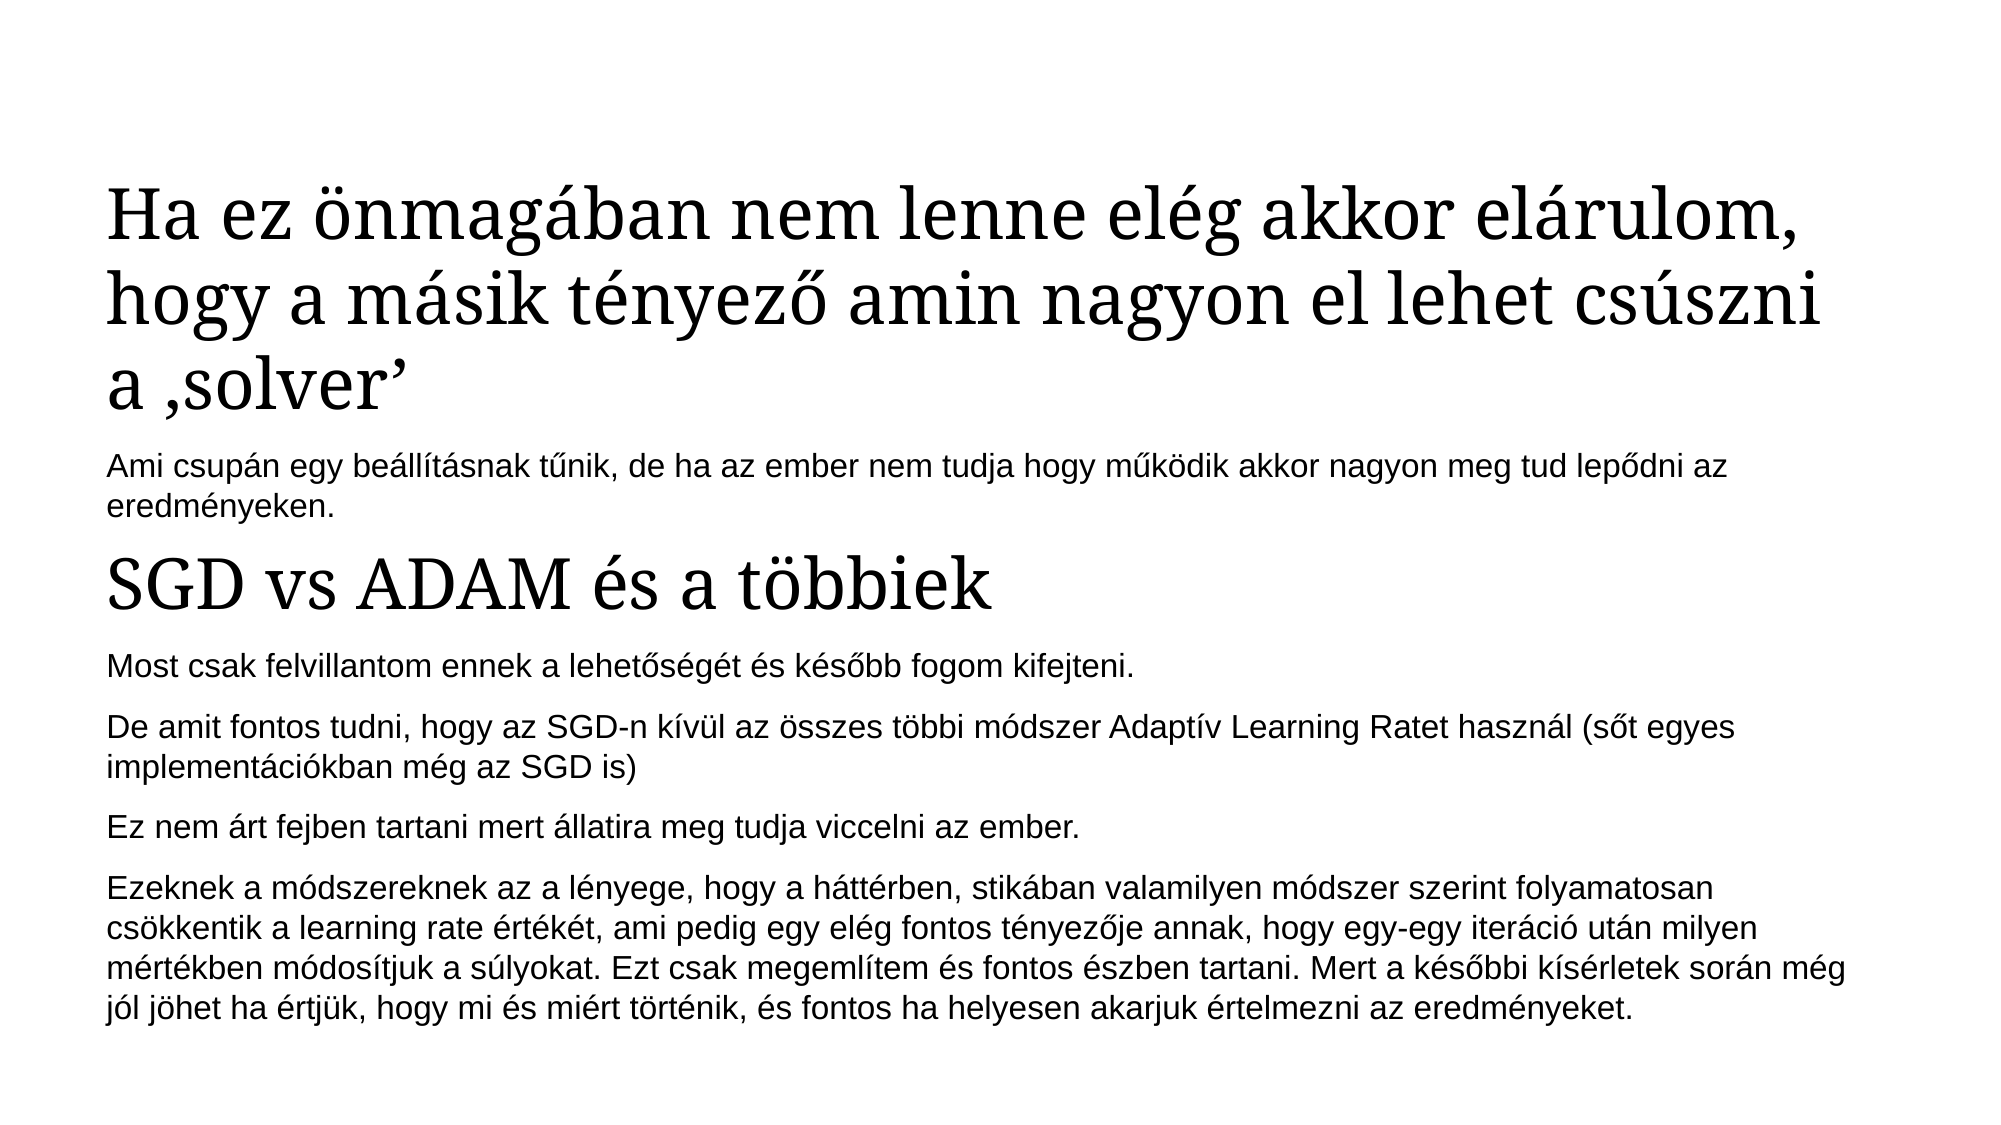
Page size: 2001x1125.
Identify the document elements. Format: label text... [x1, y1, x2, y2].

text_box SGD vs ADAM és a többiek Most csak felvillantom ennek a lehetőségét és később fogom kifejteni. De amit fontos tudni, hogy az SGD-n kívül az összes többi módszer Adaptív Learning Ratet használ (sőt egyes implementációkban még az SGD is) Ez nem árt fejben tartani mert állatira meg tudja viccelni az ember. Ezeknek a módszereknek az a lényege, hogy a háttérben, stikában valamilyen módszer szerint folyamatosan csökkentik a learning rate értékét, ami pedig egy elég fontos tényezője annak, hogy egy-egy iteráció után milyen mértékben módosítjuk a súlyokat. Ezt csak megemlítem és fontos észben tartani. Mert a későbbi kísérletek során még jól jöhet ha értjük, hogy mi és miért történik, és fontos ha helyesen akarjuk értelmezni az eredményeket. [88, 526, 1879, 864]
text_box Ha ez önmagában nem lenne elég akkor elárulom, hogy a másik tényező amin nagyon el lehet csúszni a ‚solver’ Ami csupán egy beállításnak tűnik, de ha az ember nem tudja hogy működik akkor nagyon meg tud lepődni az eredményeken. [88, 157, 1879, 494]
